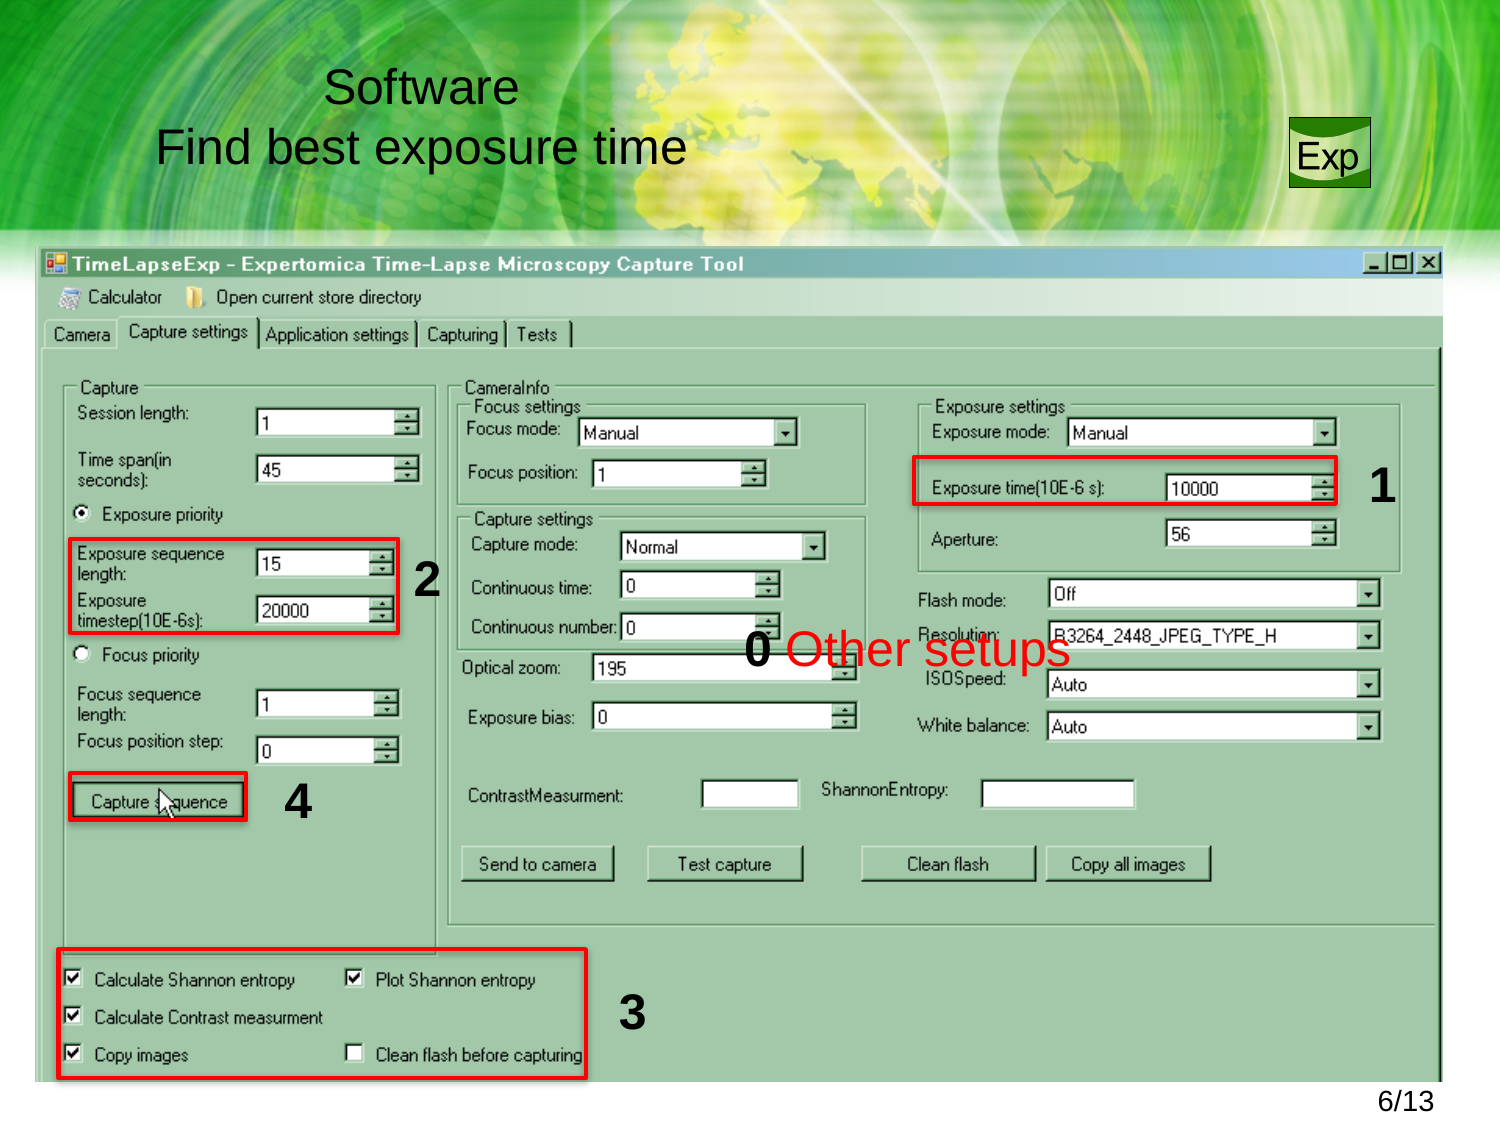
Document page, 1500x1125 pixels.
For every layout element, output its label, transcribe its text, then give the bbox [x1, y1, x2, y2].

picture [0, 0, 1500, 1125]
text_box 6/13 [1312, 1074, 1500, 1125]
text_box Software Find best exposure time [70, 46, 774, 182]
